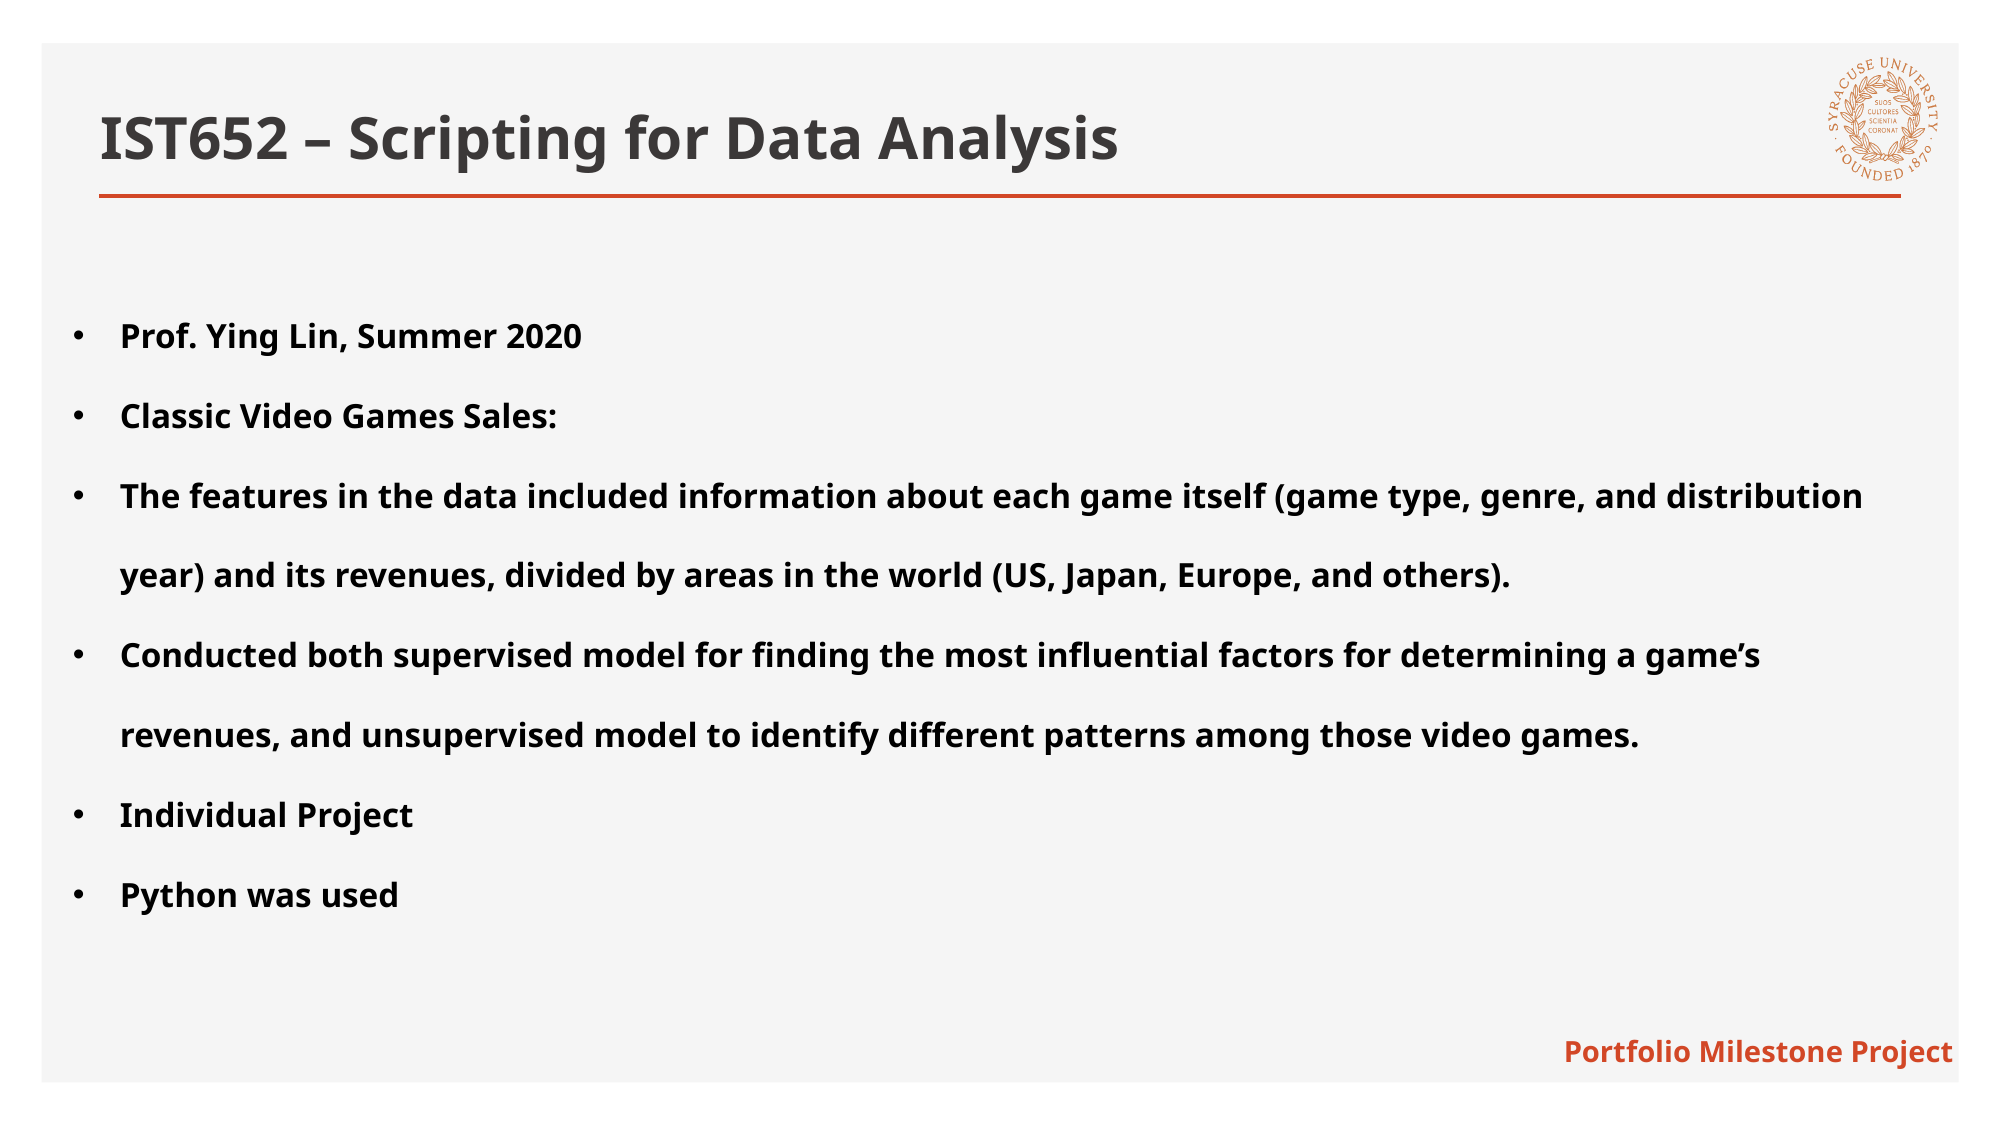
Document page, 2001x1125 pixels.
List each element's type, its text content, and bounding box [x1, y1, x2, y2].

text_box Portfolio Milestone Project [1549, 1026, 1969, 1076]
text_box Prof. Ying Lin, Summer 2020 Classic Video Games Sales: The features in the data included information about each game itself (game type, genre, and distribution year) and its revenues, divided by areas in the world (US, Japan, Europe, and others). Conducted both supervised model for finding the most influential factors for determining a game’s revenues, and unsupervised model to identify different patterns among those video games. Individual Project Python was used [58, 267, 1908, 922]
picture [1828, 57, 1938, 181]
title IST652 – Scripting for Data Analysis [85, 73, 1423, 179]
